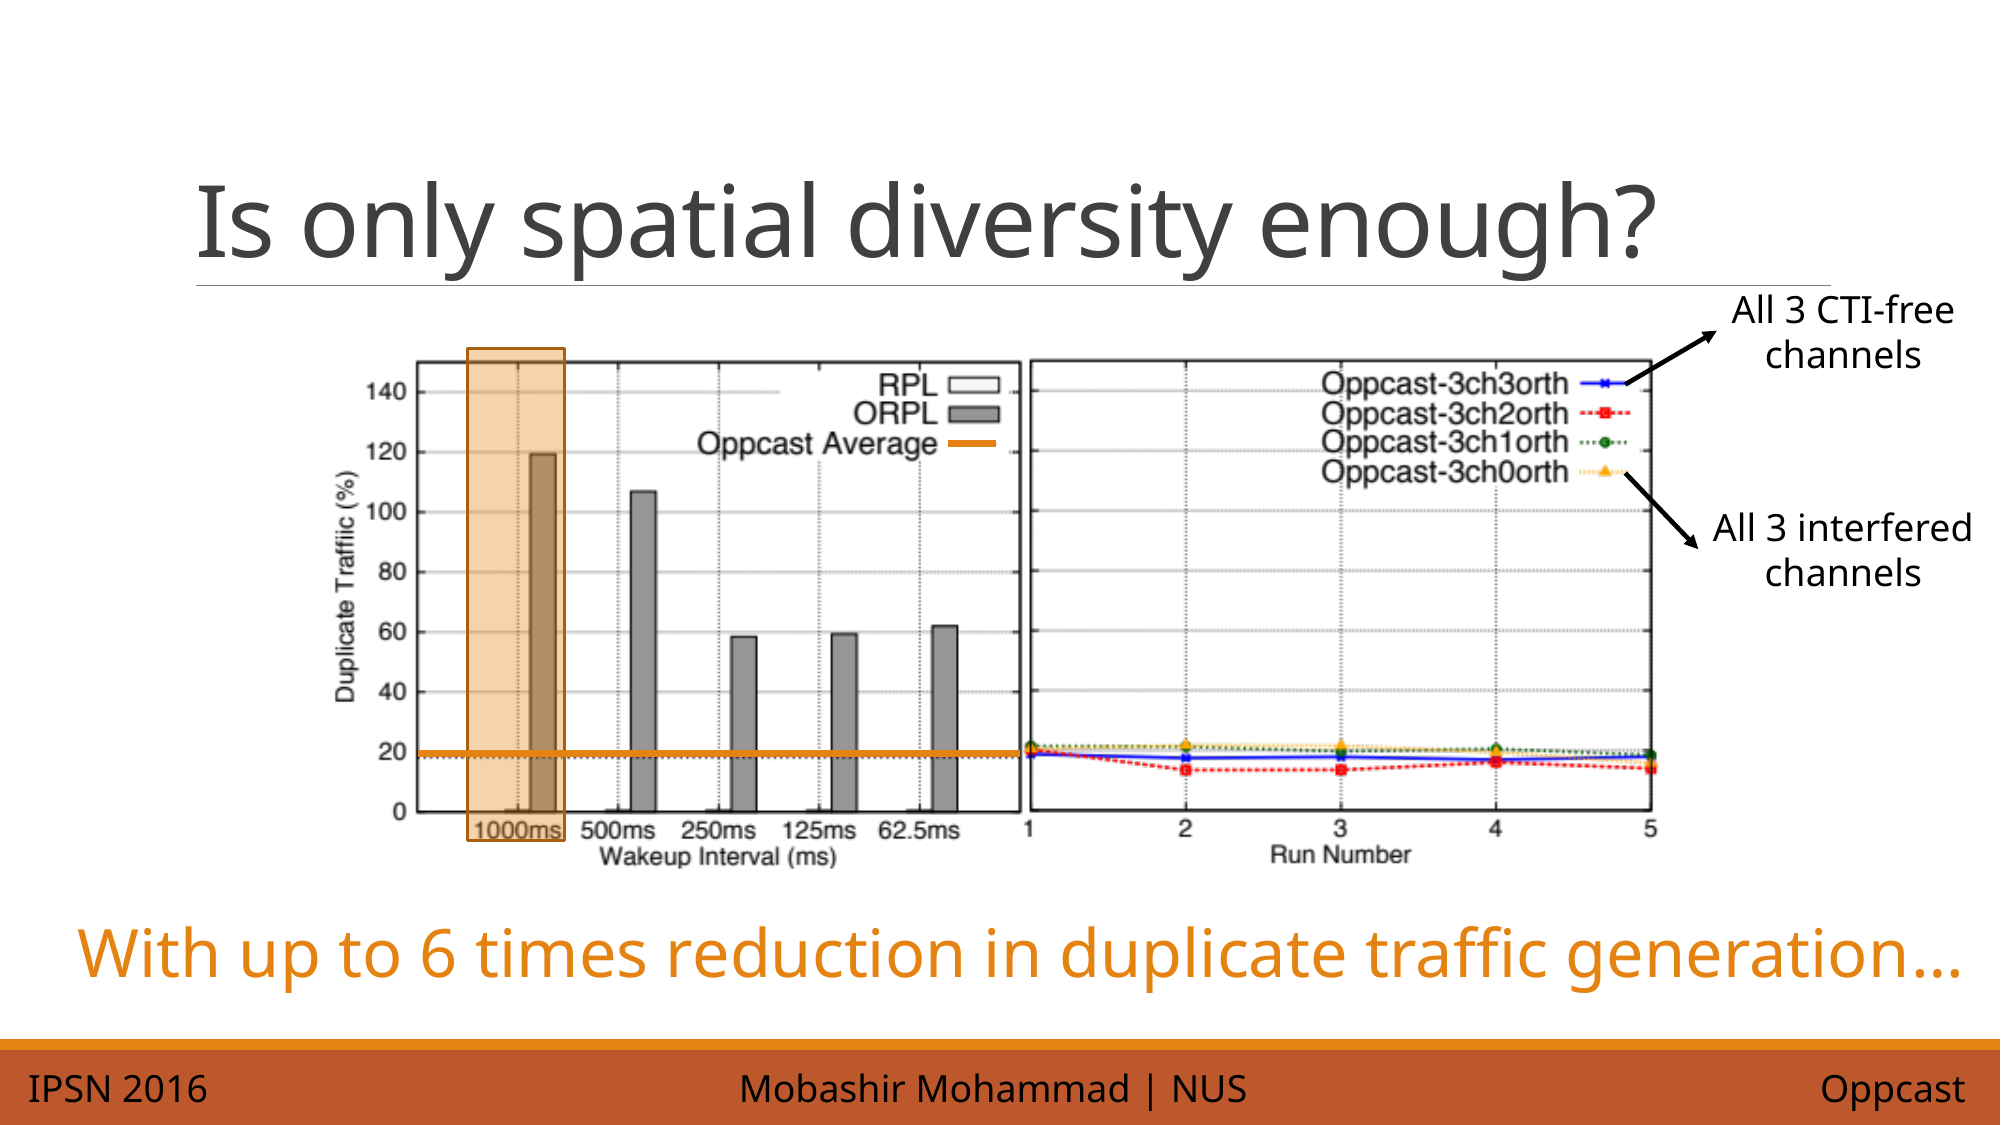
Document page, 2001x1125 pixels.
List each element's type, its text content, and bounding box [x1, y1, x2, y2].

picture [331, 324, 1681, 869]
text_box Mobashir Mohammad | NUS [724, 1057, 1263, 1117]
title Is only spatial diversity enough? [180, 47, 1830, 285]
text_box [1624, 330, 1732, 385]
text_box All 3 interfered channels [1698, 496, 1989, 602]
text_box Oppcast [1805, 1057, 1981, 1117]
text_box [1624, 472, 1716, 551]
text_box With up to 6 times reduction in duplicate traffic generation… [62, 903, 1980, 999]
text_box All 3 CTI-free channels [1716, 278, 1971, 384]
text_box IPSN 2016 [13, 1057, 223, 1117]
